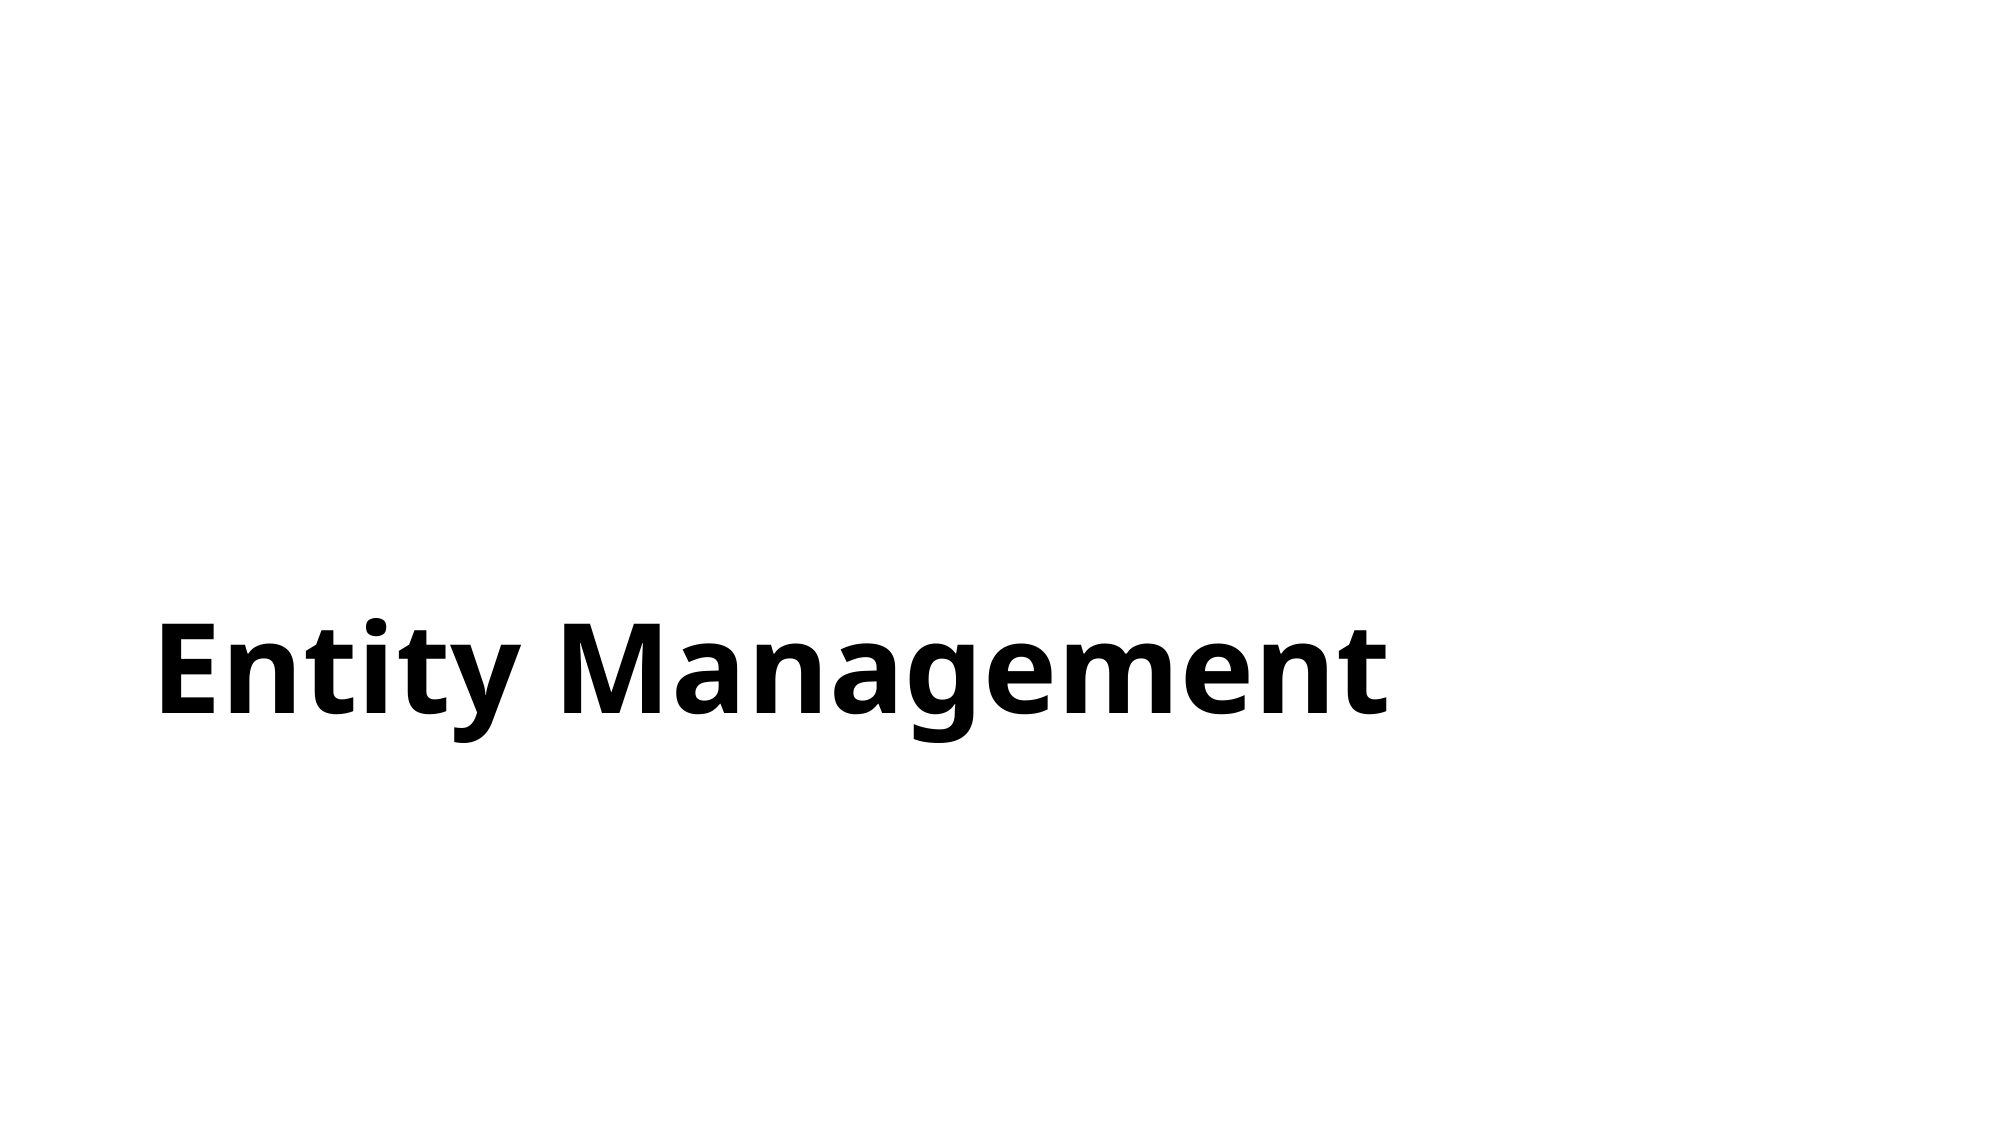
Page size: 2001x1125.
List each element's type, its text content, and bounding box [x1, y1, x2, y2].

title Entity Management [136, 280, 1862, 749]
